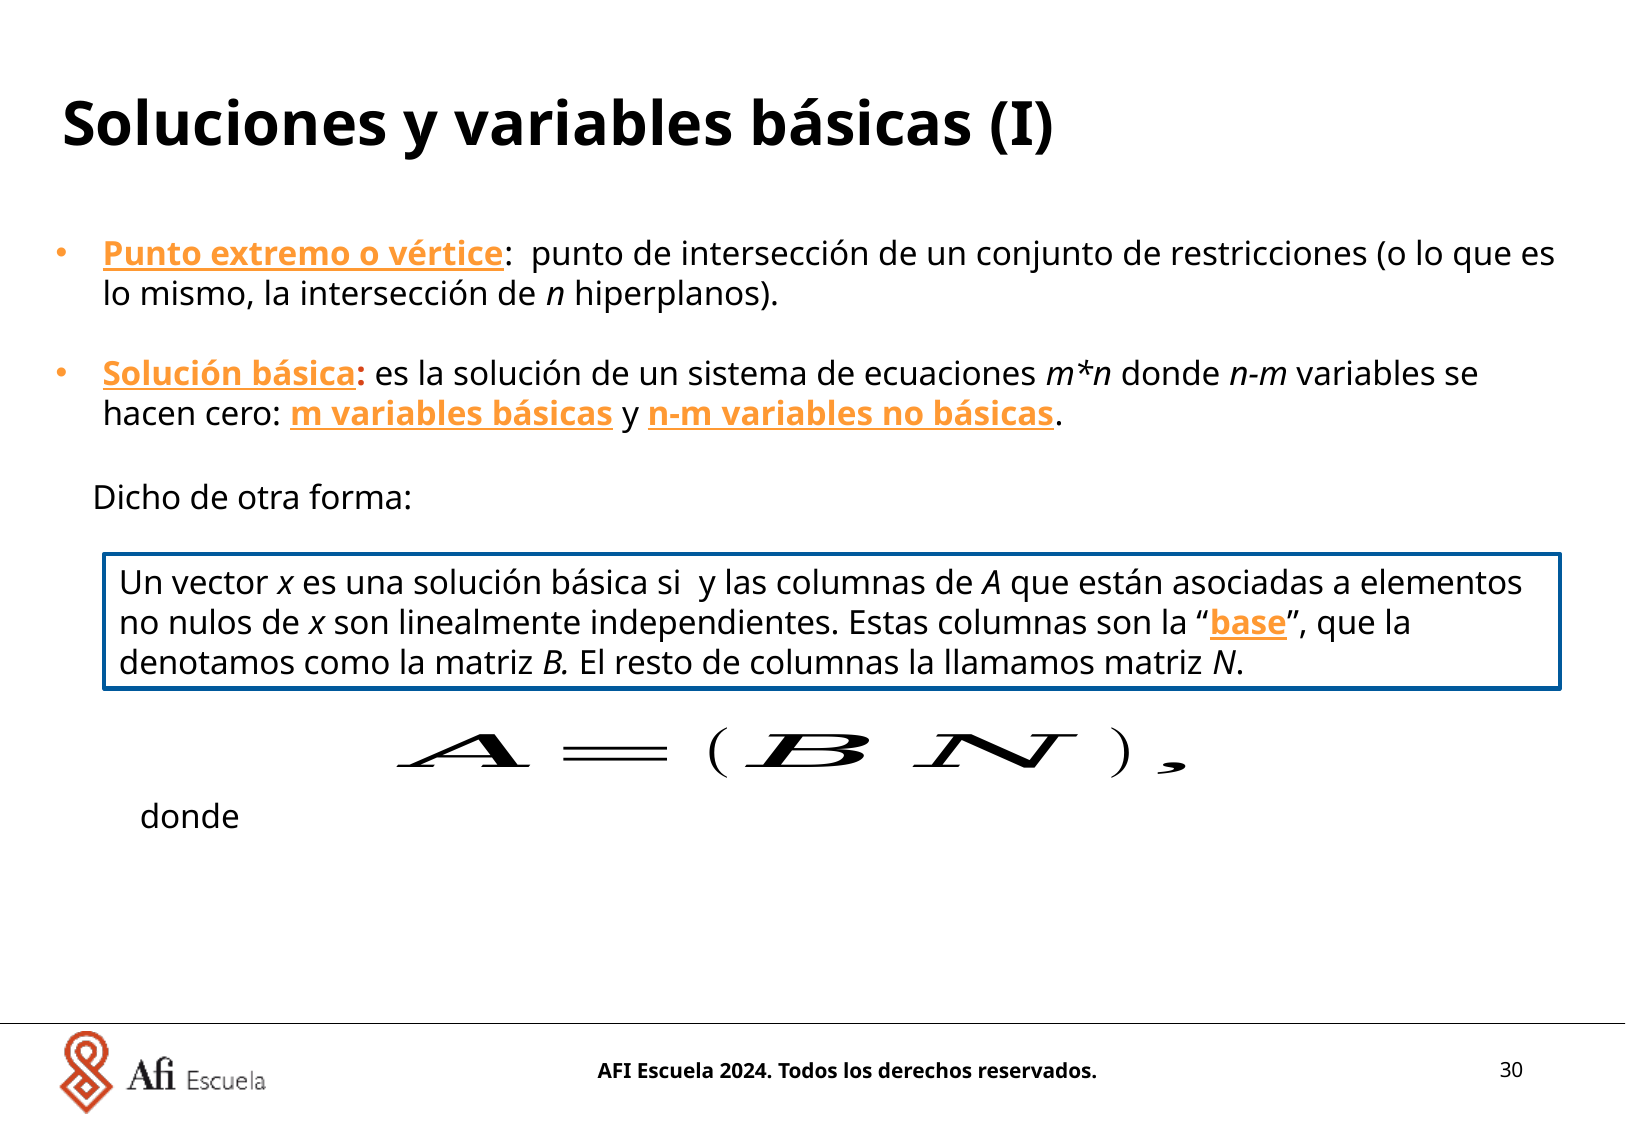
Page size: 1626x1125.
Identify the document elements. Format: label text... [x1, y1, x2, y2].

text_box Punto extremo o vértice: punto de intersección de un conjunto de restricciones (o lo que es lo mismo, la intersección de n hiperplanos). Solución básica: es la solución de un sistema de ecuaciones m*n donde n-m variables se hacen cero: m variables básicas y n-m variables no básicas. Dicho de otra forma: [40, 224, 1585, 571]
footer AFI Escuela 2024. Todos los derechos reservados. [507, 1043, 1188, 1098]
picture [59, 1031, 266, 1114]
slide_number 30 [1367, 1049, 1539, 1092]
list Soluciones y variables básicas (I) [47, 76, 1415, 172]
